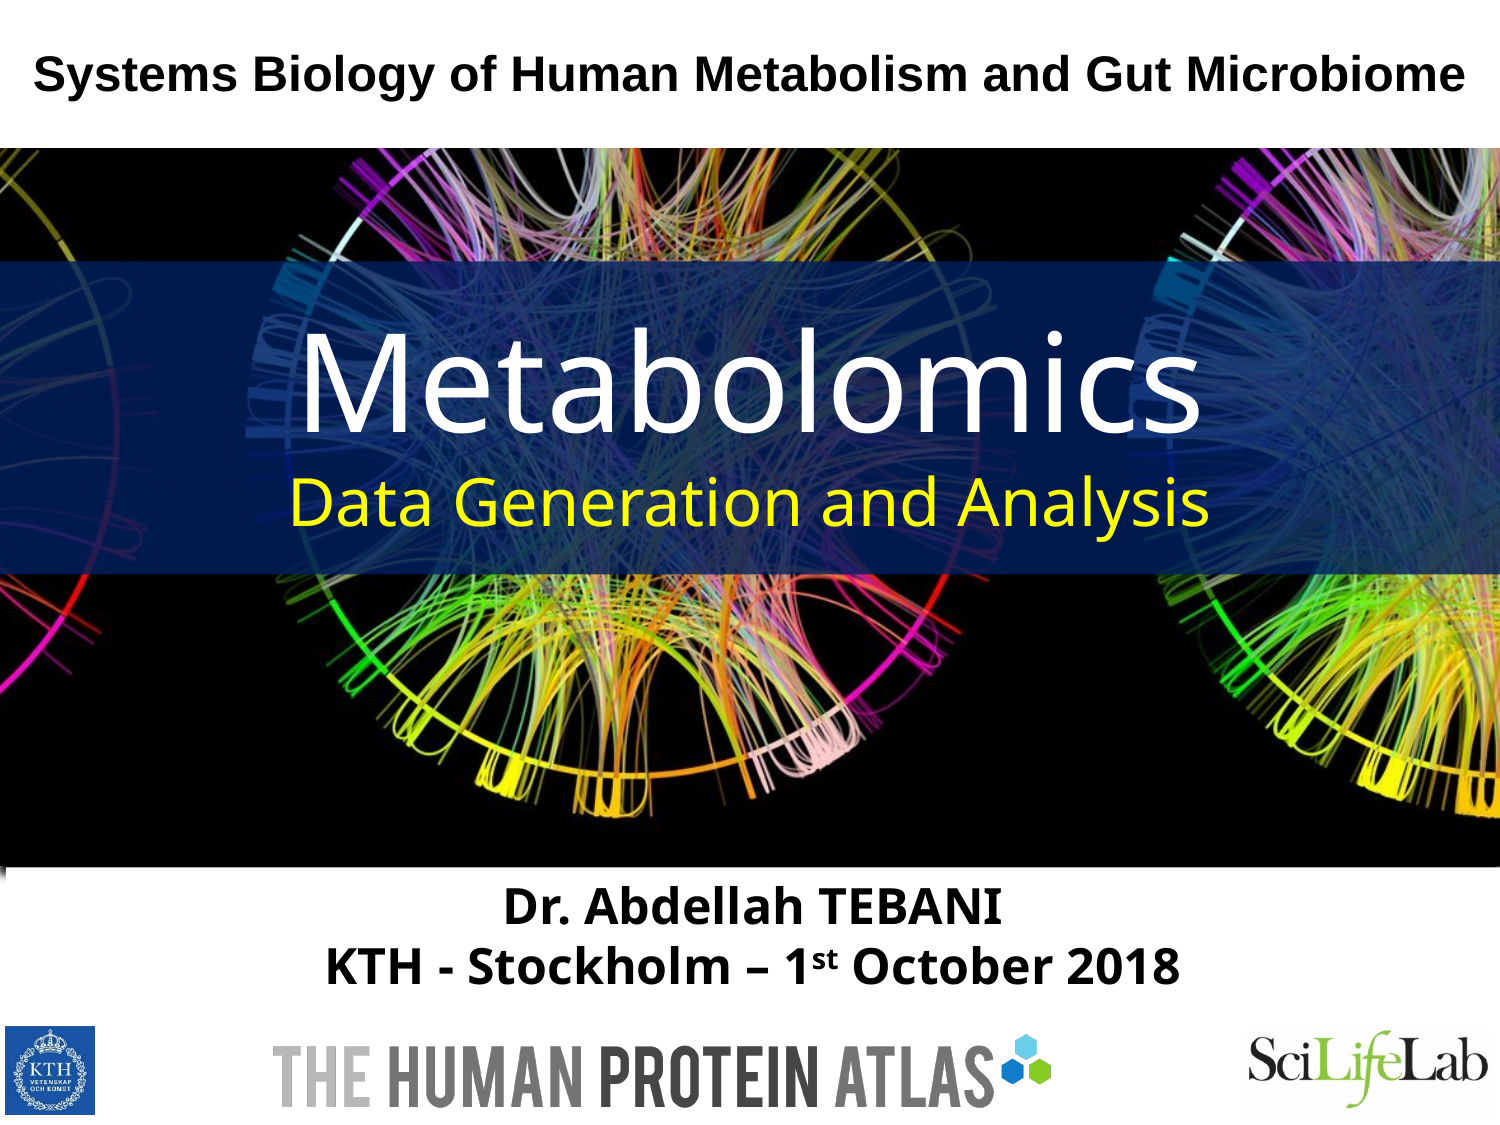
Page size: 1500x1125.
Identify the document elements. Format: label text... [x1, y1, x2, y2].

picture [265, 1026, 1052, 1116]
text_box Dr. Abdellah TEBANI KTH - Stockholm – 1st October 2018 [5, 873, 1500, 1125]
picture [5, 1026, 95, 1116]
picture [0, 0, 1500, 867]
picture [1241, 1026, 1495, 1116]
